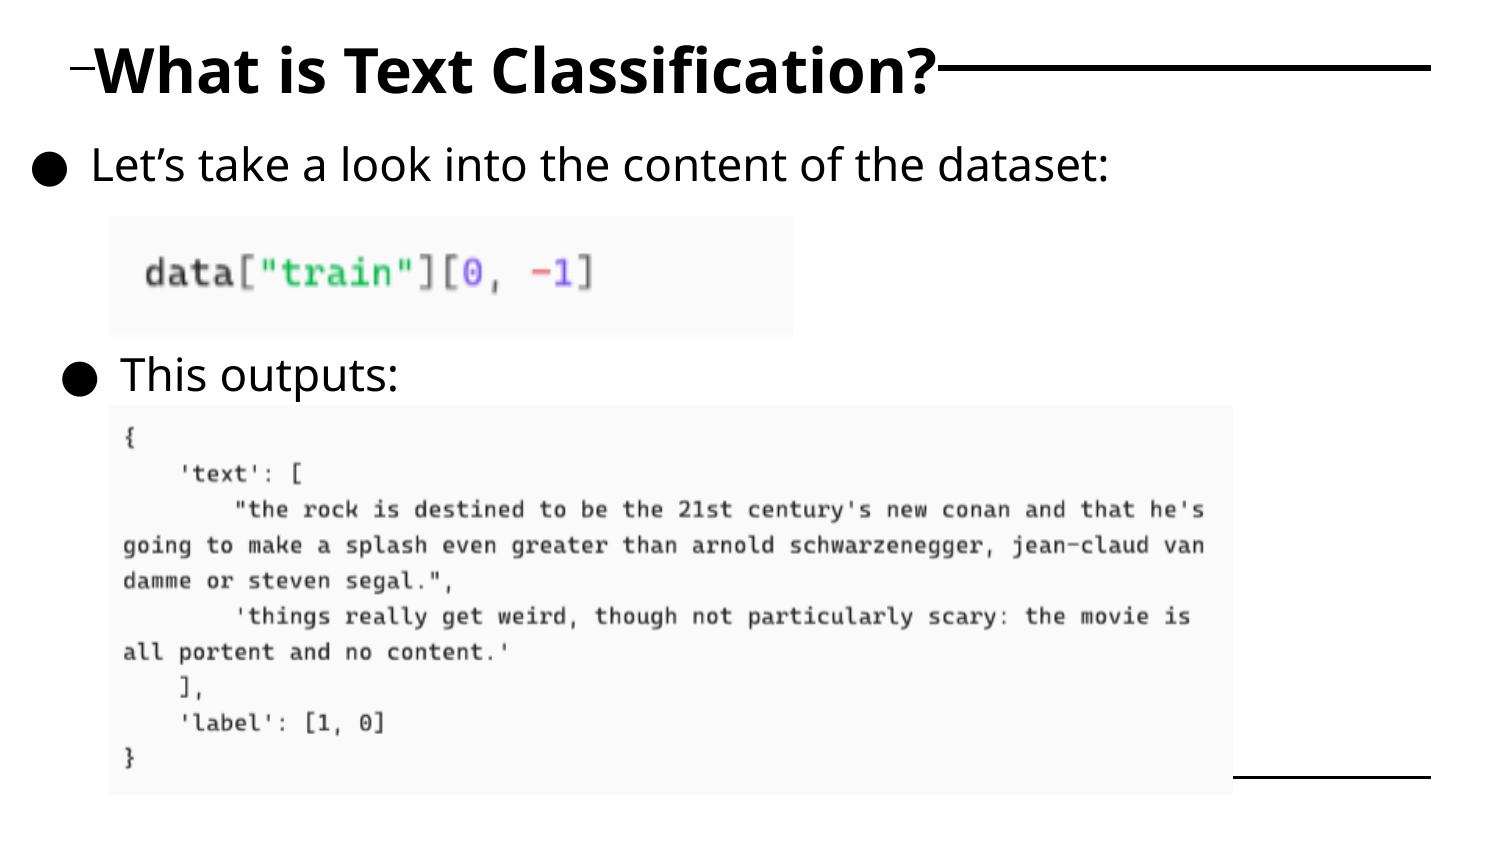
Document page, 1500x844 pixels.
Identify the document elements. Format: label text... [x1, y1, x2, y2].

picture [109, 216, 794, 338]
list This outputs: [30, 322, 1390, 522]
picture [109, 404, 1233, 795]
title What is Text Classification? [79, 16, 1341, 112]
list Let’s take a look into the content of the dataset: [0, 112, 1360, 217]
